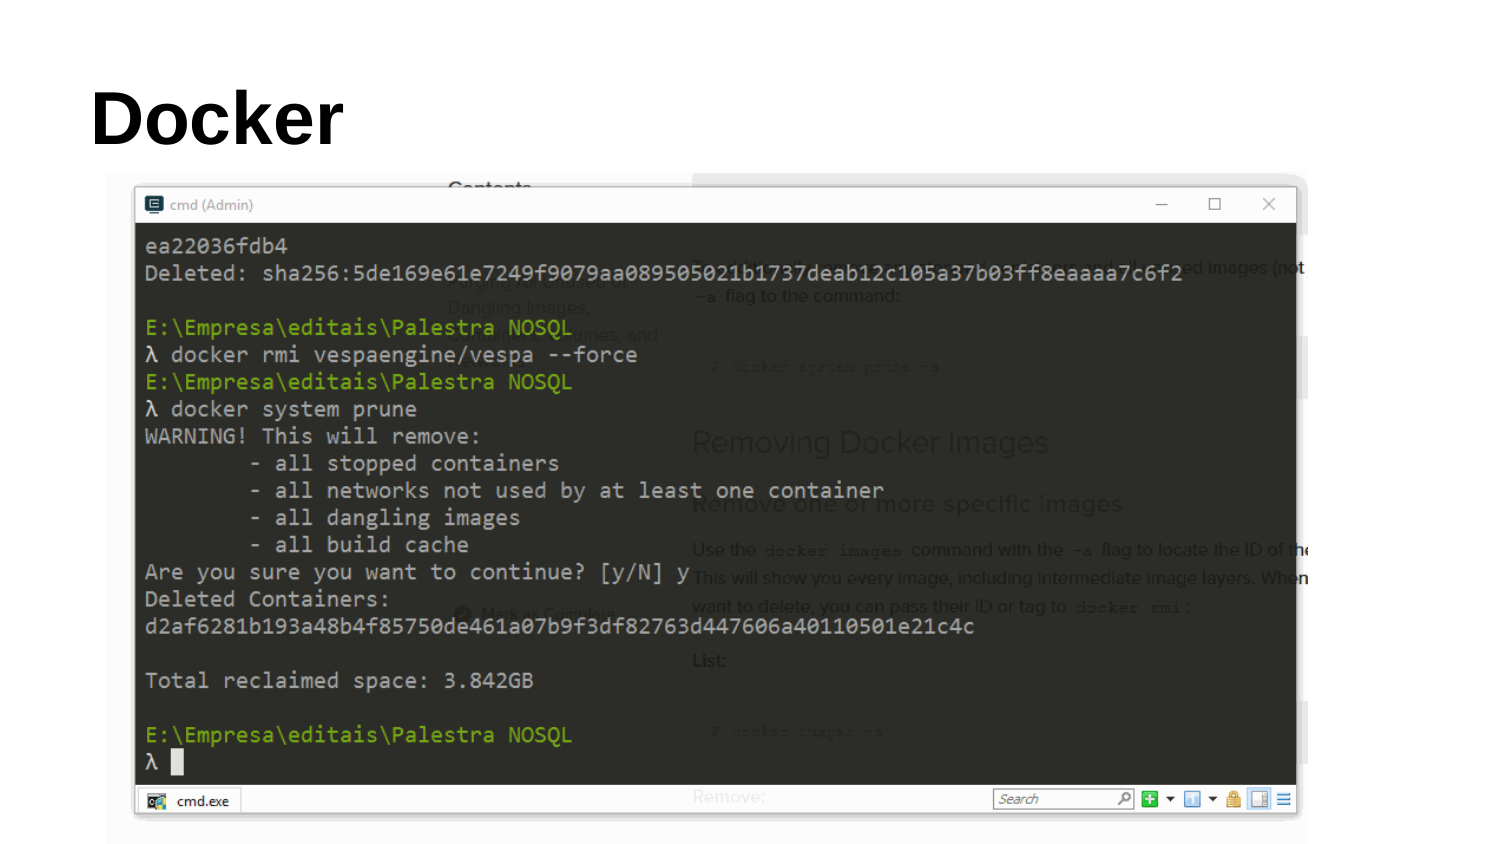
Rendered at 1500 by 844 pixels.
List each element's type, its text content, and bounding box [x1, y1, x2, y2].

title Docker [75, 33, 1425, 175]
picture [106, 171, 1309, 844]
